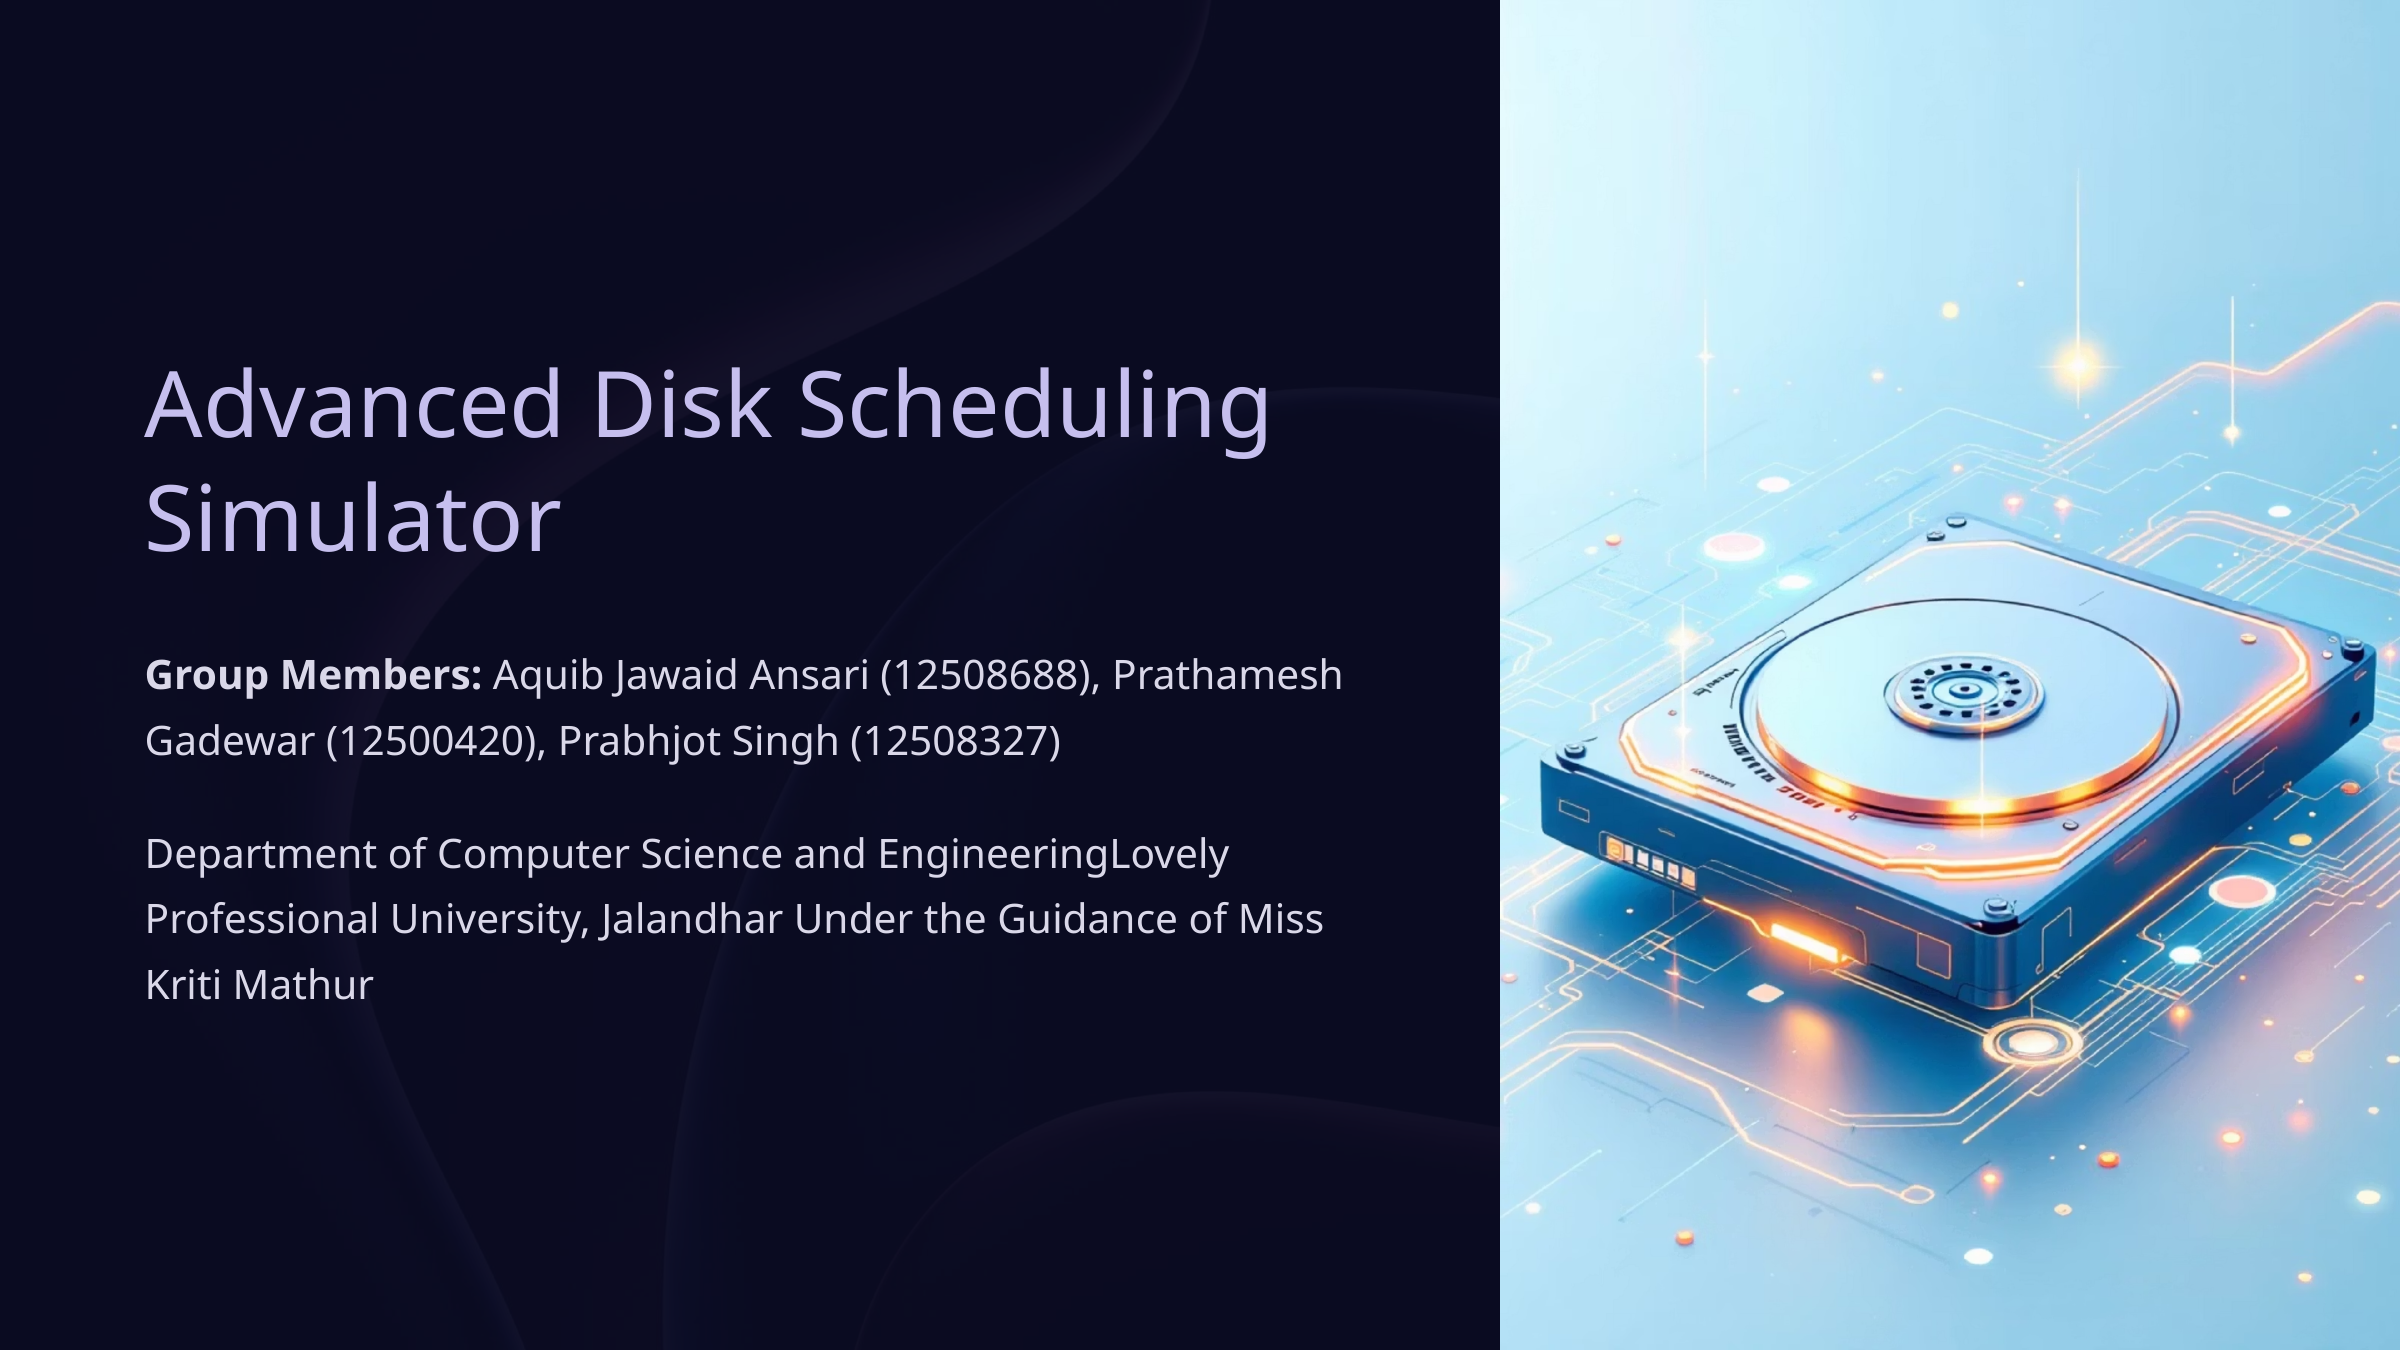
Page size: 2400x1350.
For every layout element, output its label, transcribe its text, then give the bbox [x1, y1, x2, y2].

picture [1499, 0, 2400, 1350]
text_box Group Members: Aquib Jawaid Ansari (12508688), Prathamesh Gadewar (12500420), Prabhjot Singh (12508327) [144, 632, 1356, 765]
text_box Department of Computer Science and EngineeringLovely Professional University, Jalandhar Under the Guidance of Miss Kriti Mathur [144, 810, 1356, 1010]
text_box Advanced Disk Scheduling Simulator [144, 340, 1356, 571]
